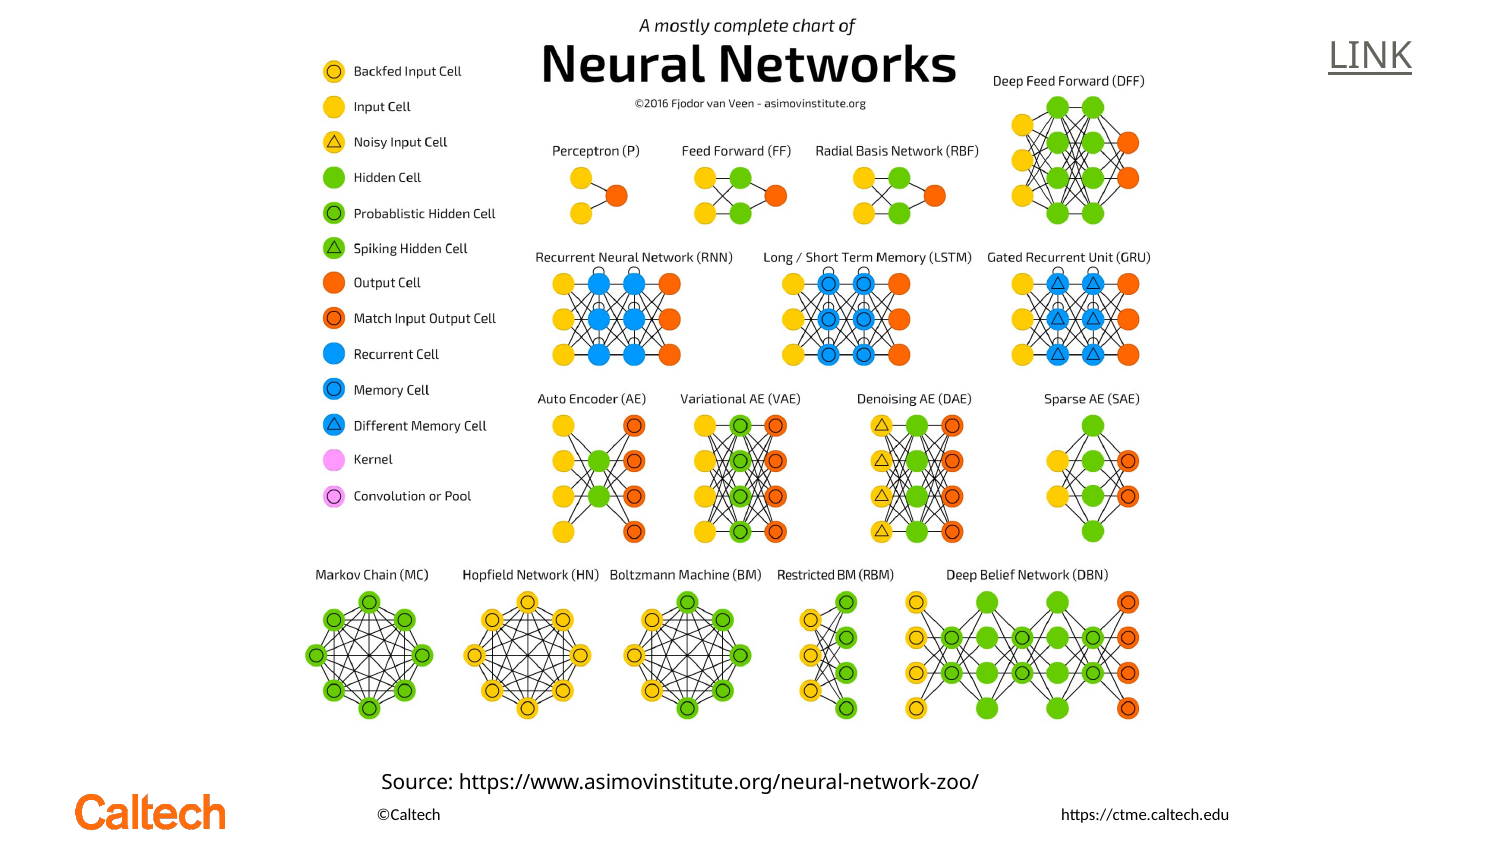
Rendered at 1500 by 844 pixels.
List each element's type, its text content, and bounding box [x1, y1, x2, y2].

picture [295, 7, 1161, 740]
text_box Source: https://www.asimovinstitute.org/neural-network-zoo/ [366, 753, 1071, 792]
picture [75, 793, 225, 830]
text_box LINK [1313, 16, 1475, 62]
